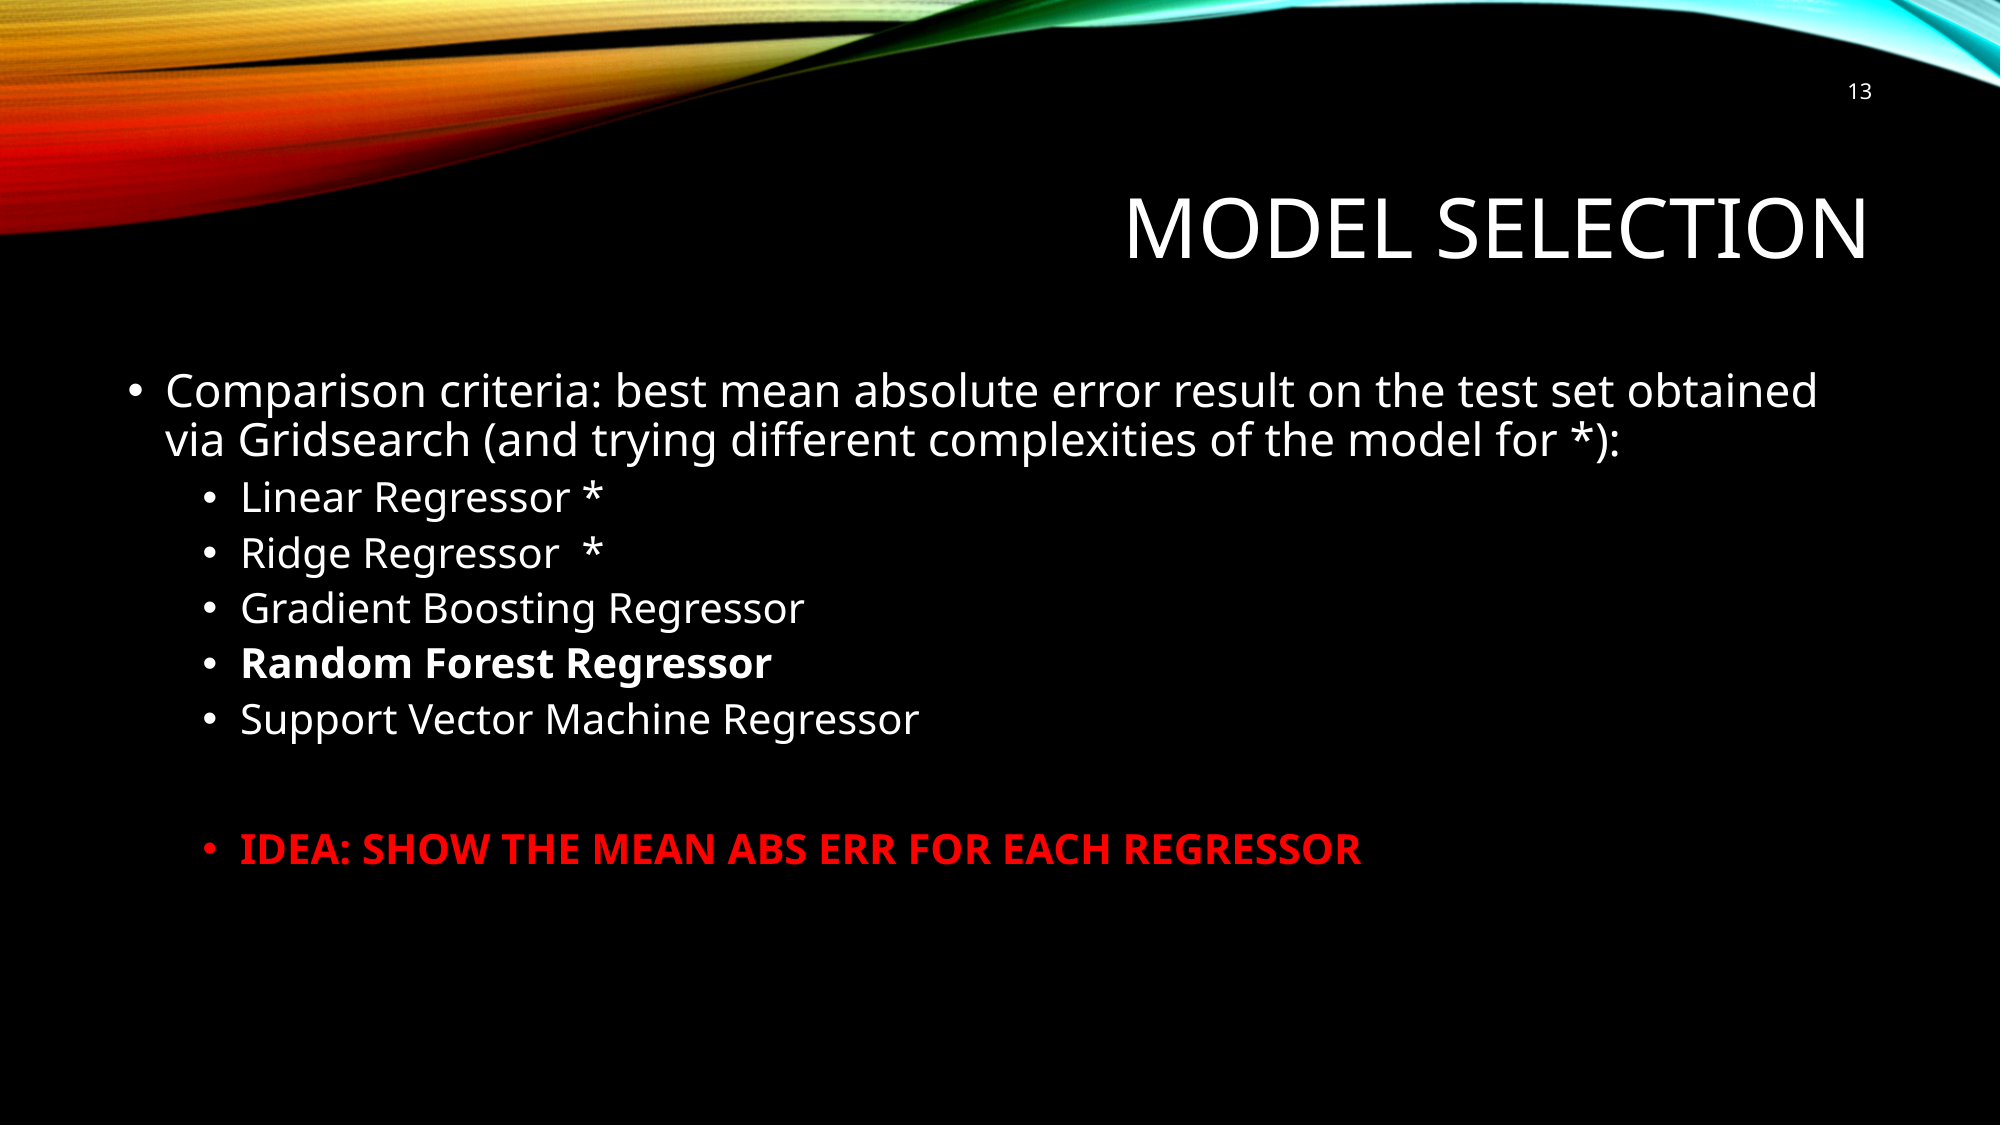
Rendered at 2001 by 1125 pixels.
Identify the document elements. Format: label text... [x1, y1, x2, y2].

slide_number 13 [1437, 62, 1888, 123]
picture [0, 0, 2000, 237]
title Model selection [474, 125, 1888, 338]
list Comparison criteria: best mean absolute error result on the test set obtained via Gridsearch (and trying different complexities of the model for *): Linear Regressor * Ridge Regressor * Gradient Boosting Regressor Random Forest Regressor Support Vector Machine Regressor IDEA: SHOW THE MEAN ABS ERR FOR EACH REGRESSOR [112, 360, 1888, 1021]
